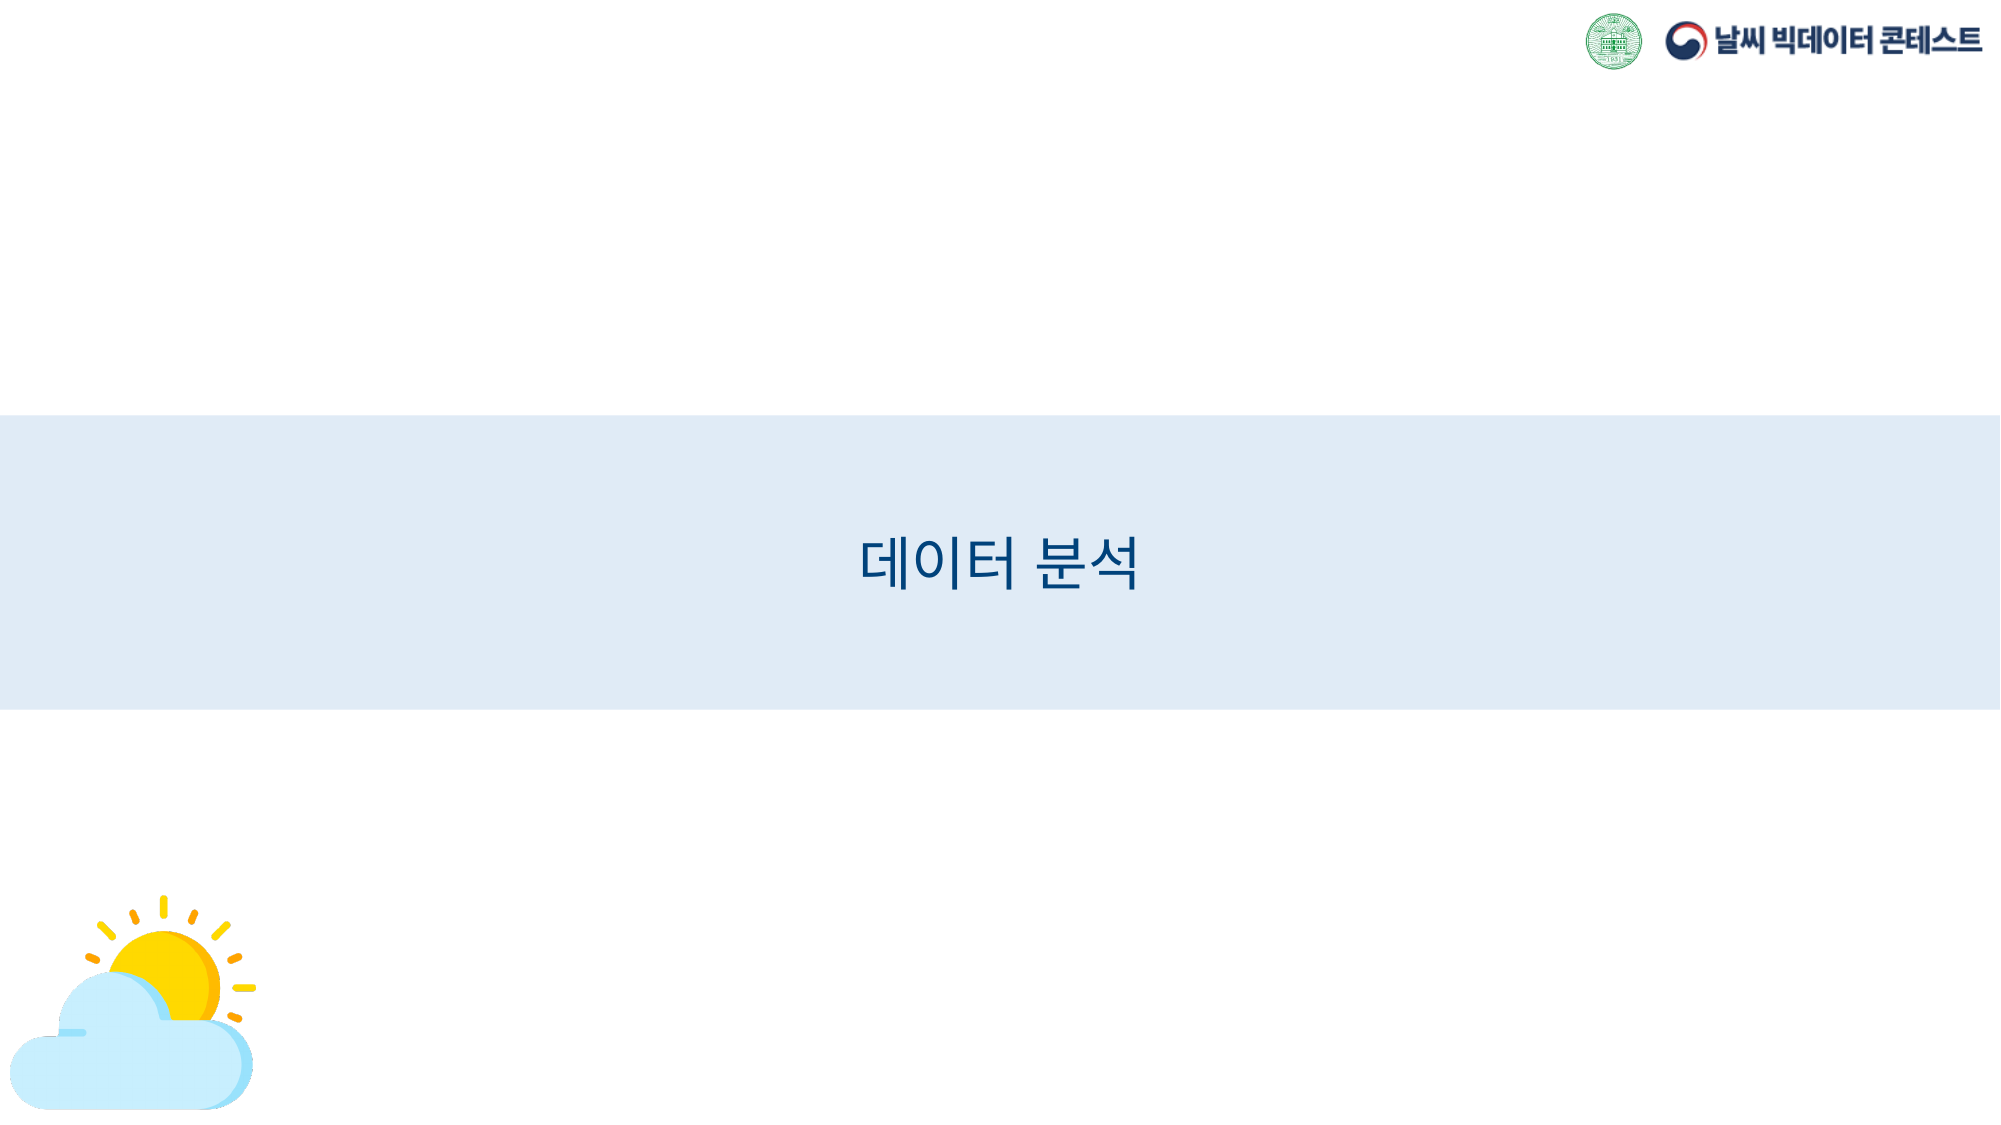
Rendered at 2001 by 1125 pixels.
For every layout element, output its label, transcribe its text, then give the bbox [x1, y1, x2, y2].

picture [10, 879, 256, 1125]
picture [1572, 0, 2000, 83]
text_box 데이터 분석 [0, 414, 2000, 711]
